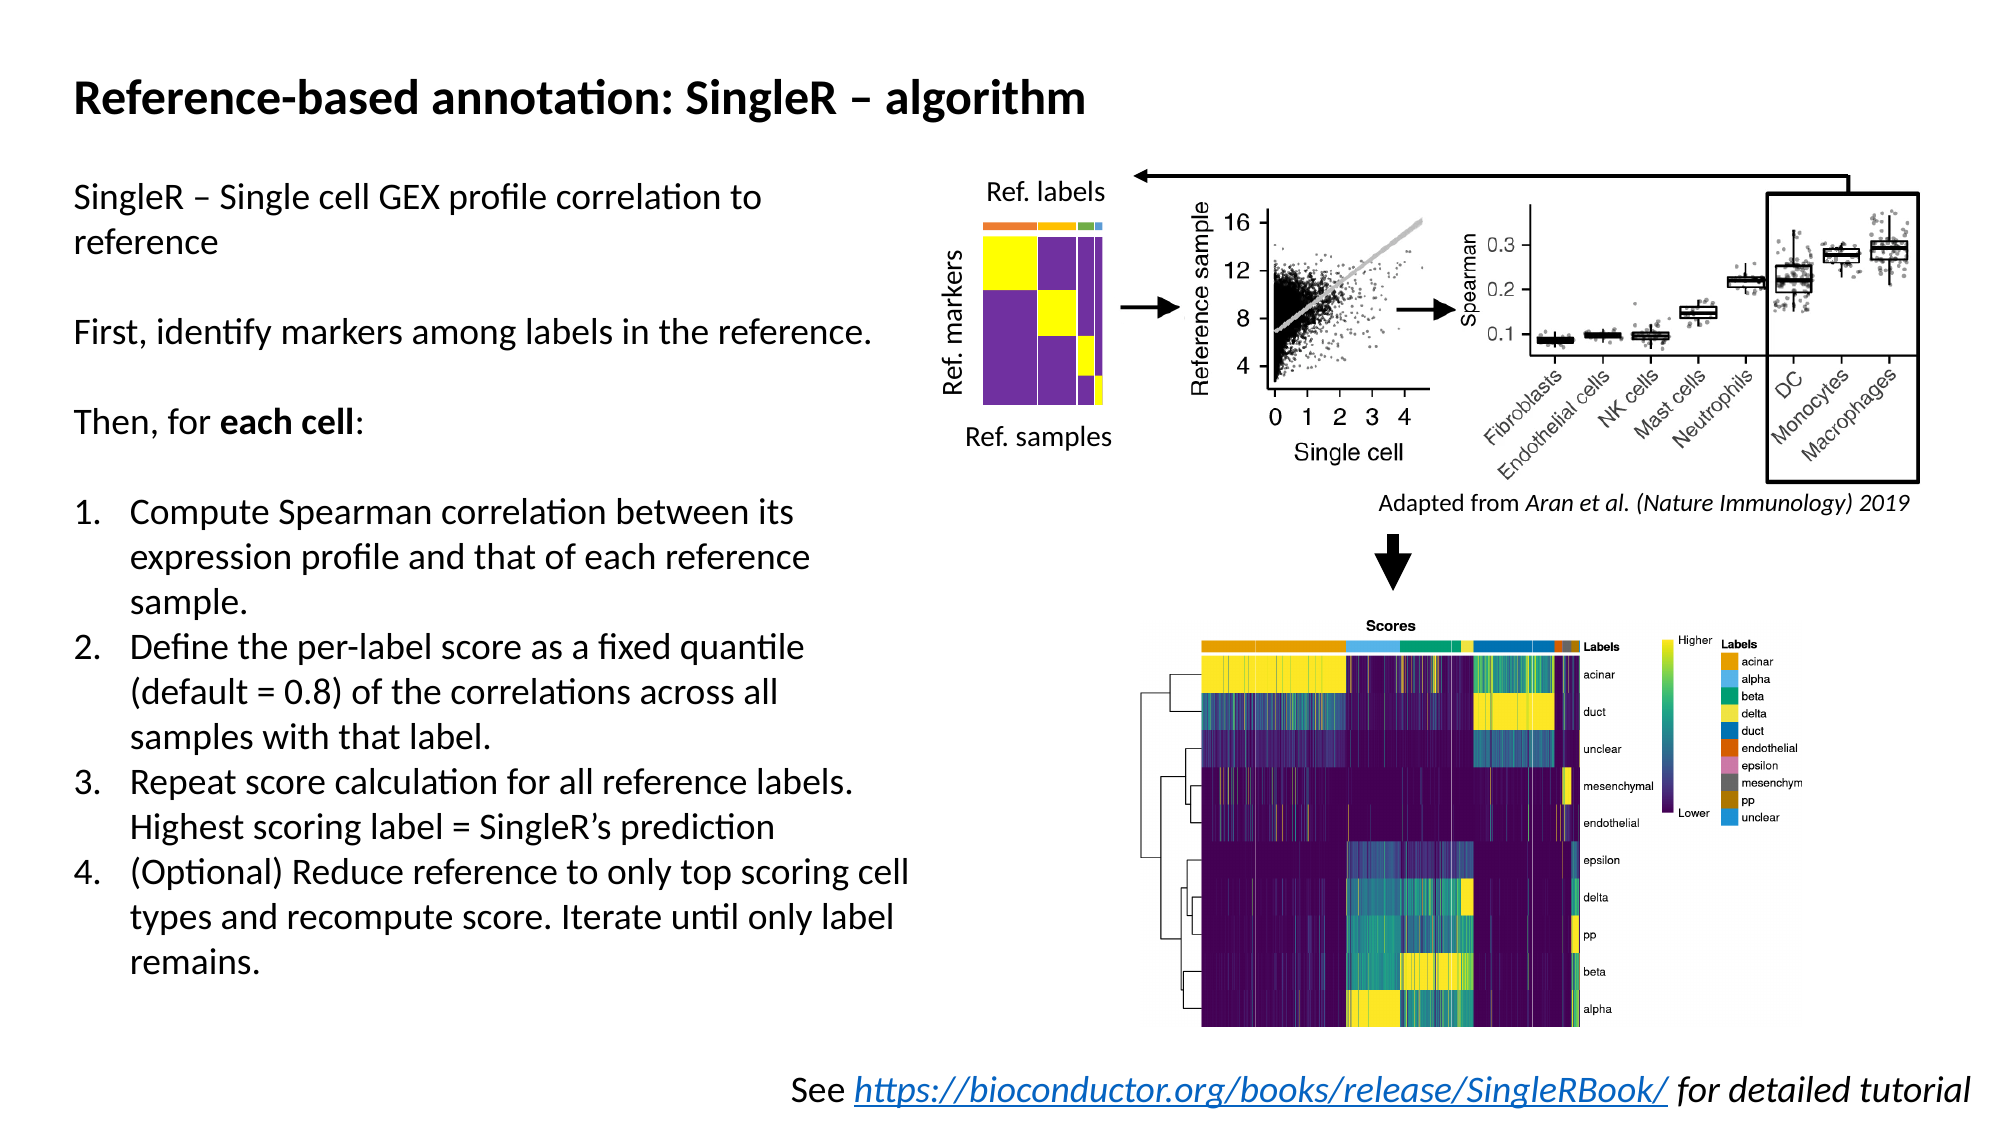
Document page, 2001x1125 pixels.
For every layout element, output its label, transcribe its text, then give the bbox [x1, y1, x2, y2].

text_box [1038, 289, 1076, 337]
text_box [982, 235, 1037, 291]
text_box See https://bioconductor.org/books/release/SingleRBook/ for detailed tutorial [128, 1057, 1987, 1118]
text_box [1078, 377, 1094, 406]
text_box [982, 291, 1037, 406]
picture [1140, 620, 1802, 1027]
text_box [1038, 221, 1076, 231]
text_box [1078, 221, 1094, 231]
text_box Ref. labels [951, 164, 1141, 215]
text_box [1095, 375, 1103, 406]
text_box [1038, 337, 1076, 406]
text_box Adapted from Aran et al. (Nature Immunology) 2019 [1076, 478, 1926, 524]
text_box [1095, 236, 1103, 375]
text_box [1038, 236, 1076, 289]
text_box [1078, 236, 1094, 335]
text_box Ref. markers [925, 226, 975, 420]
text_box Reference-based annotation: SingleR – algorithm [58, 56, 1802, 132]
text_box [1078, 335, 1094, 377]
text_box [982, 221, 1036, 231]
text_box SingleR – Single cell GEX profile correlation to reference First, identify markers among labels in the reference. Then, for each cell: Compute Spearman correlation between its expression profile and that of each reference sample. Define the per-label score as a fixed quantile (default = 0.8) of the correlations across all samples with that label. Repeat score calculation for all reference labels. Highest scoring label = SingleR’s prediction (Optional) Reduce reference to only top scoring cell types and recompute score. Iterate until only label remains. [58, 164, 926, 990]
text_box [1095, 221, 1103, 231]
text_box Ref. samples [944, 410, 1134, 460]
picture [1114, 175, 1953, 512]
